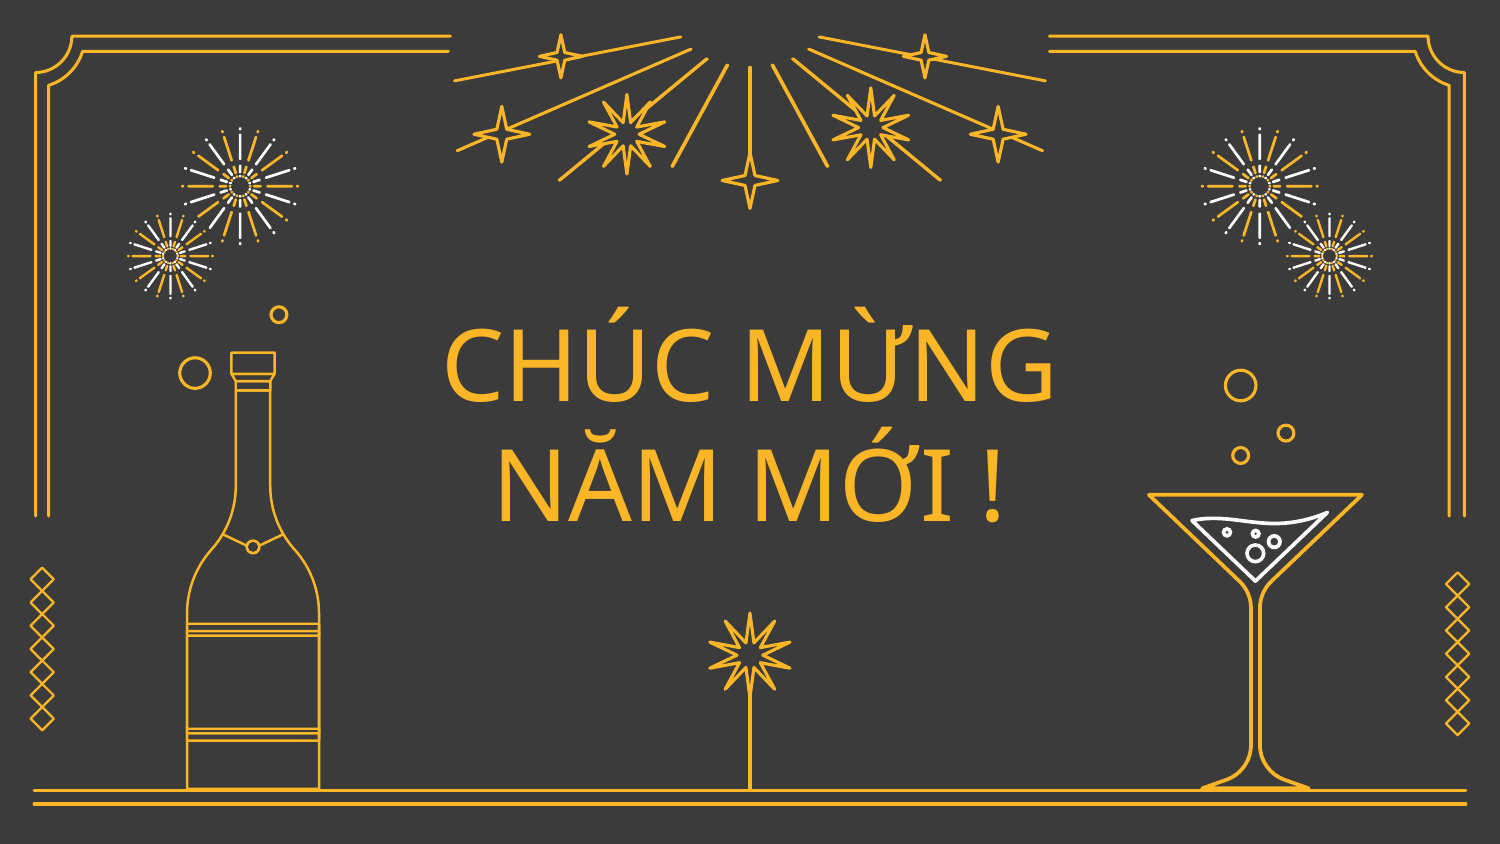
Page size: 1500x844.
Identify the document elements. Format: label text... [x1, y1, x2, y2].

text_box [1261, 188, 1397, 324]
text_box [453, 34, 1047, 209]
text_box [185, 351, 321, 791]
text_box [271, 306, 287, 323]
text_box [148, 94, 333, 279]
text_box [1278, 425, 1294, 442]
text_box [709, 612, 791, 690]
title CHÚC MỪNG NĂM MỚI ! [364, 257, 1136, 586]
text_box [1167, 94, 1352, 279]
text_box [1146, 492, 1365, 791]
text_box [1225, 370, 1256, 401]
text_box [102, 188, 238, 324]
text_box [1232, 447, 1249, 464]
